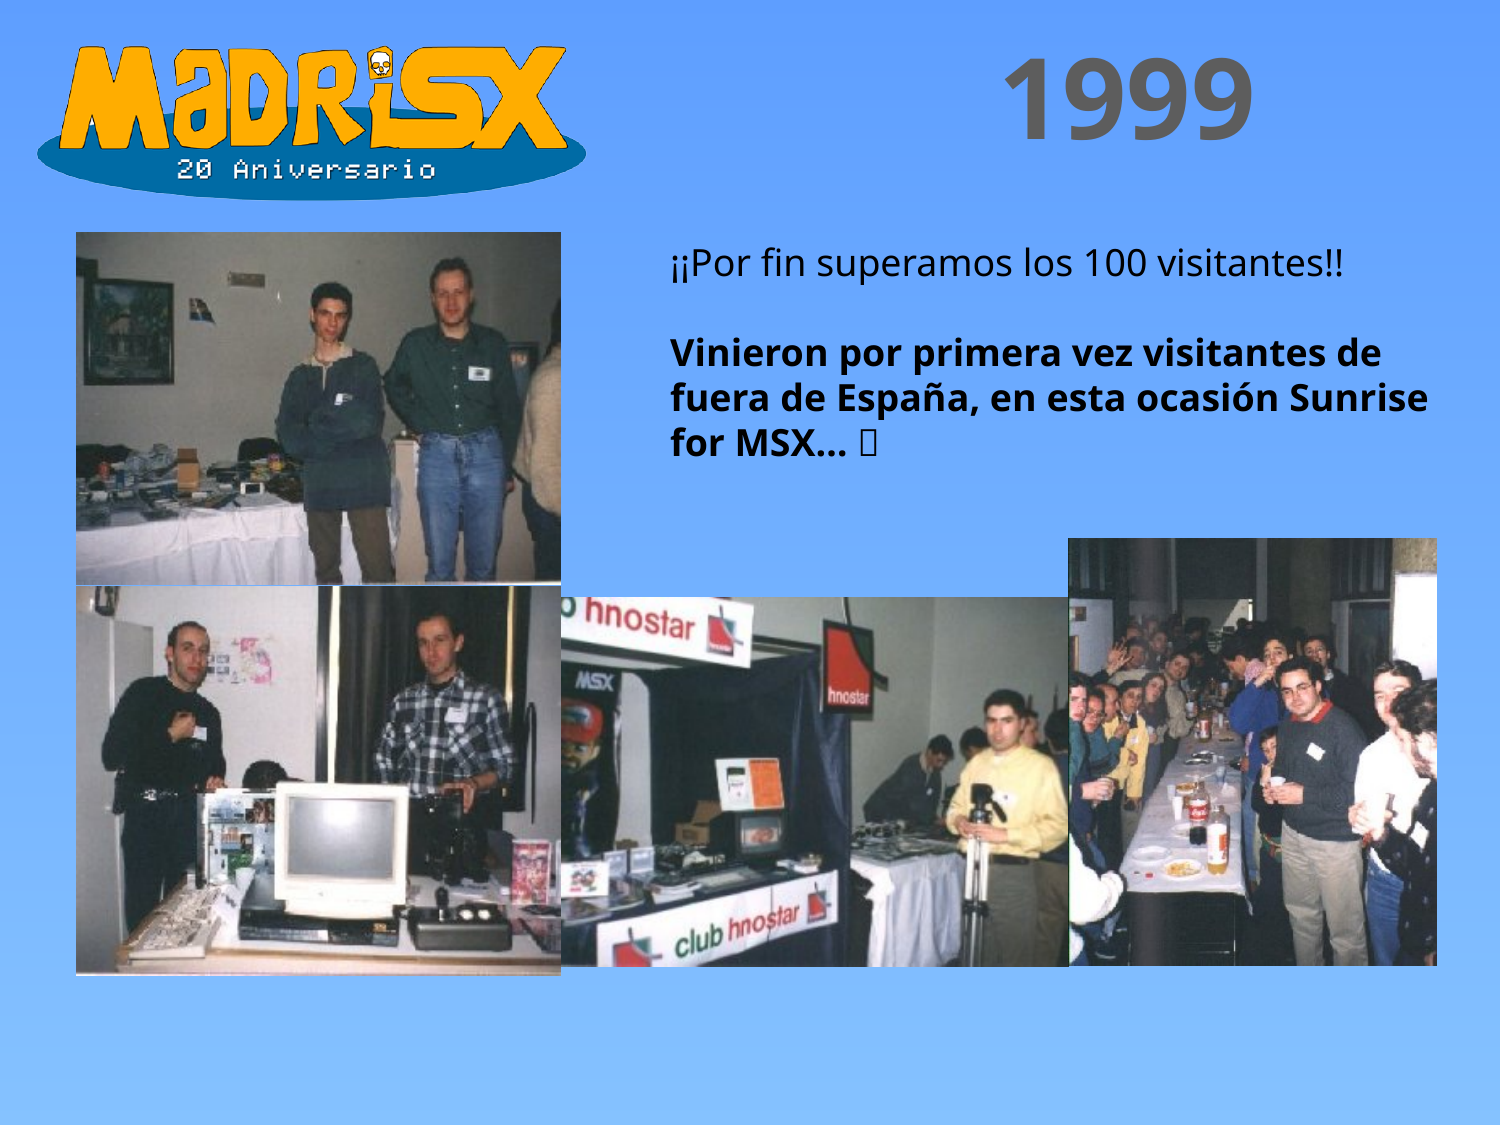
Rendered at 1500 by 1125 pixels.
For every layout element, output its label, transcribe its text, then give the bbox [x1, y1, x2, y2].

text_box ¡¡Por fin superamos los 100 visitantes!! Vinieron por primera vez visitantes de fuera de España, en esta ocasión Sunrise for MSX…  [655, 231, 1459, 472]
text_box 1999 [939, 19, 1315, 170]
picture [0, 42, 644, 205]
picture [76, 231, 1437, 977]
